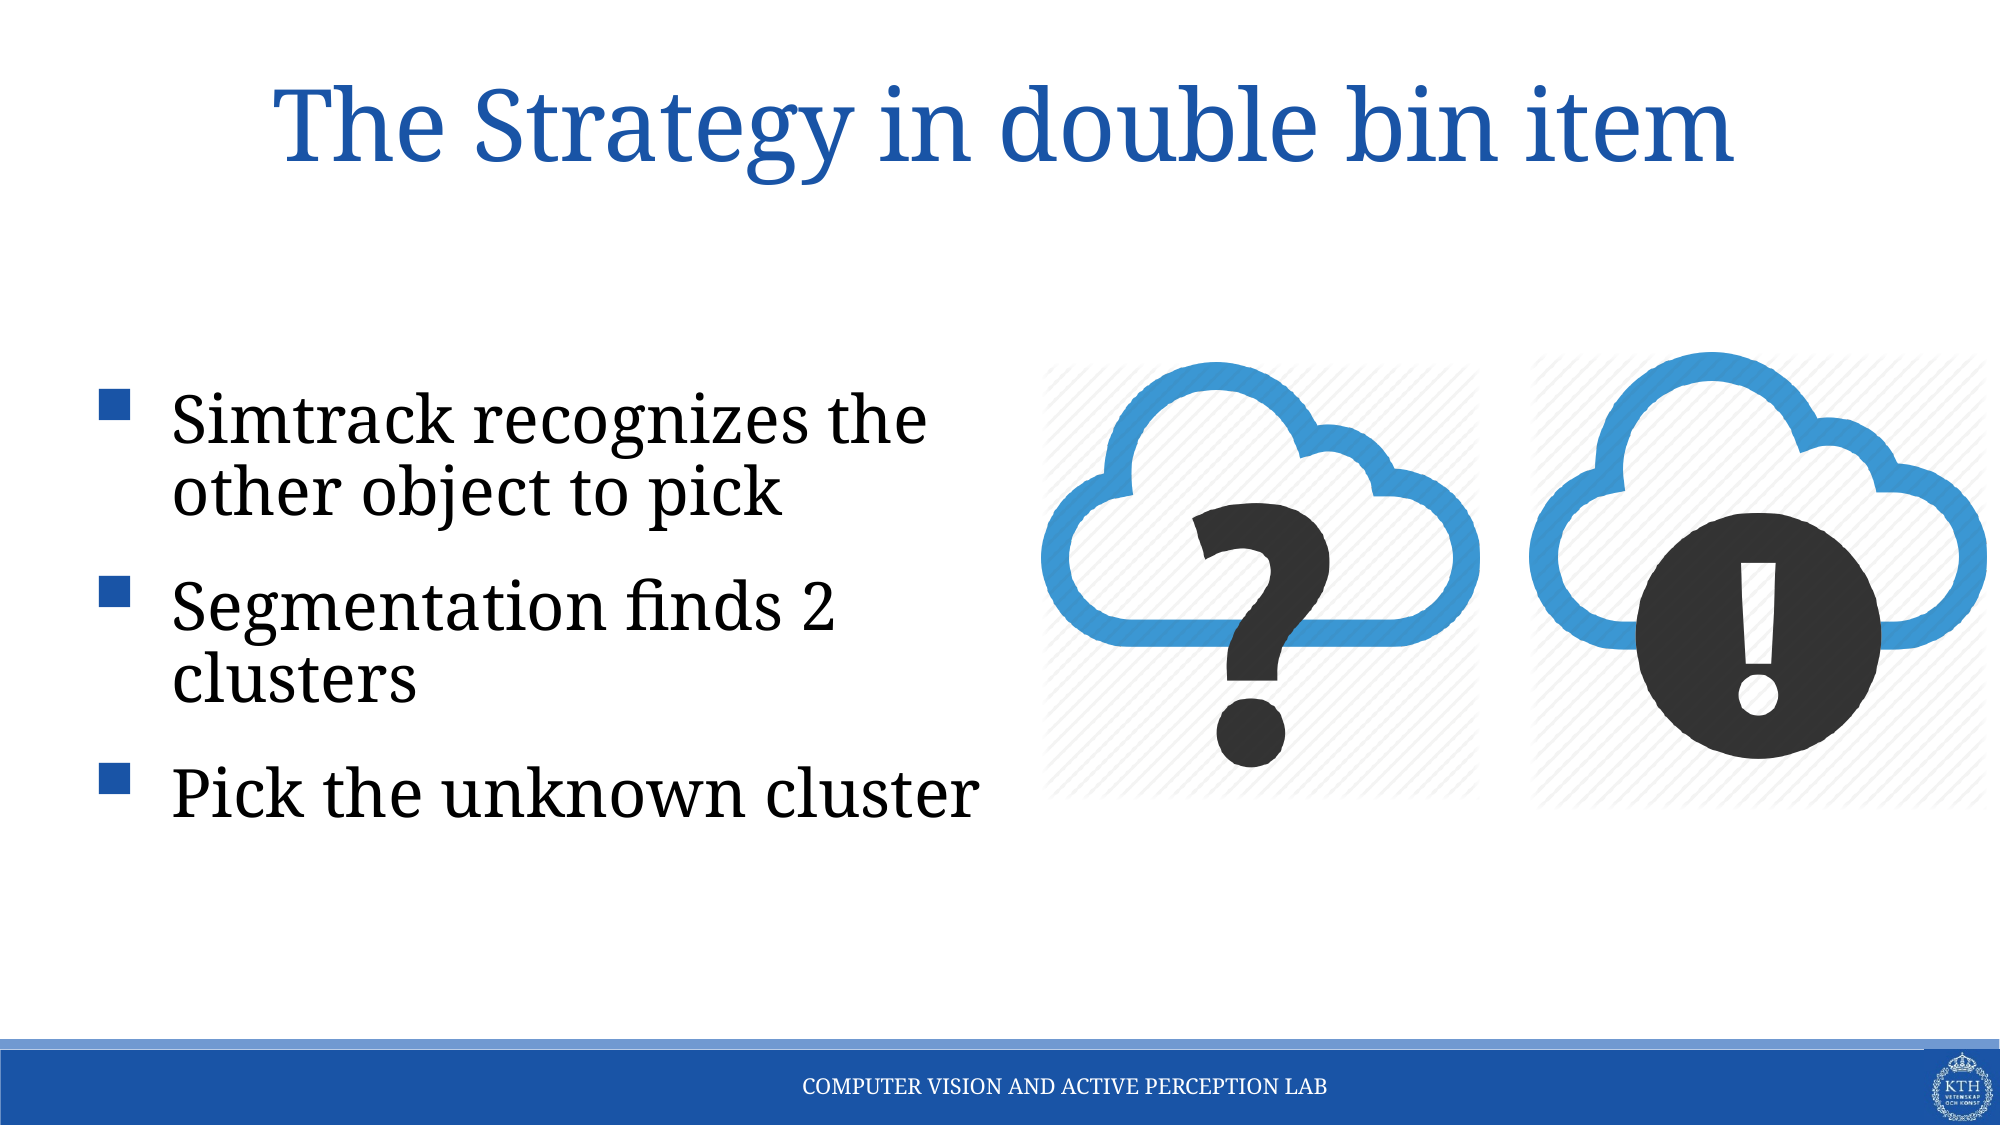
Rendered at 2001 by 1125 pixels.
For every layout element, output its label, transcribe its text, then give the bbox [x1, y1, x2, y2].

title The Strategy in double bin item [180, 47, 1830, 190]
picture [1924, 1049, 2000, 1125]
picture [1040, 361, 1480, 801]
picture [1529, 352, 1987, 810]
text_box Simtrack recognizes the other object to pick Segmentation finds 2 clusters Pick the unknown cluster [90, 285, 991, 947]
footer COMPUTER VISION AND ACTIVE PERCEPTION LAB [595, 1057, 1536, 1118]
